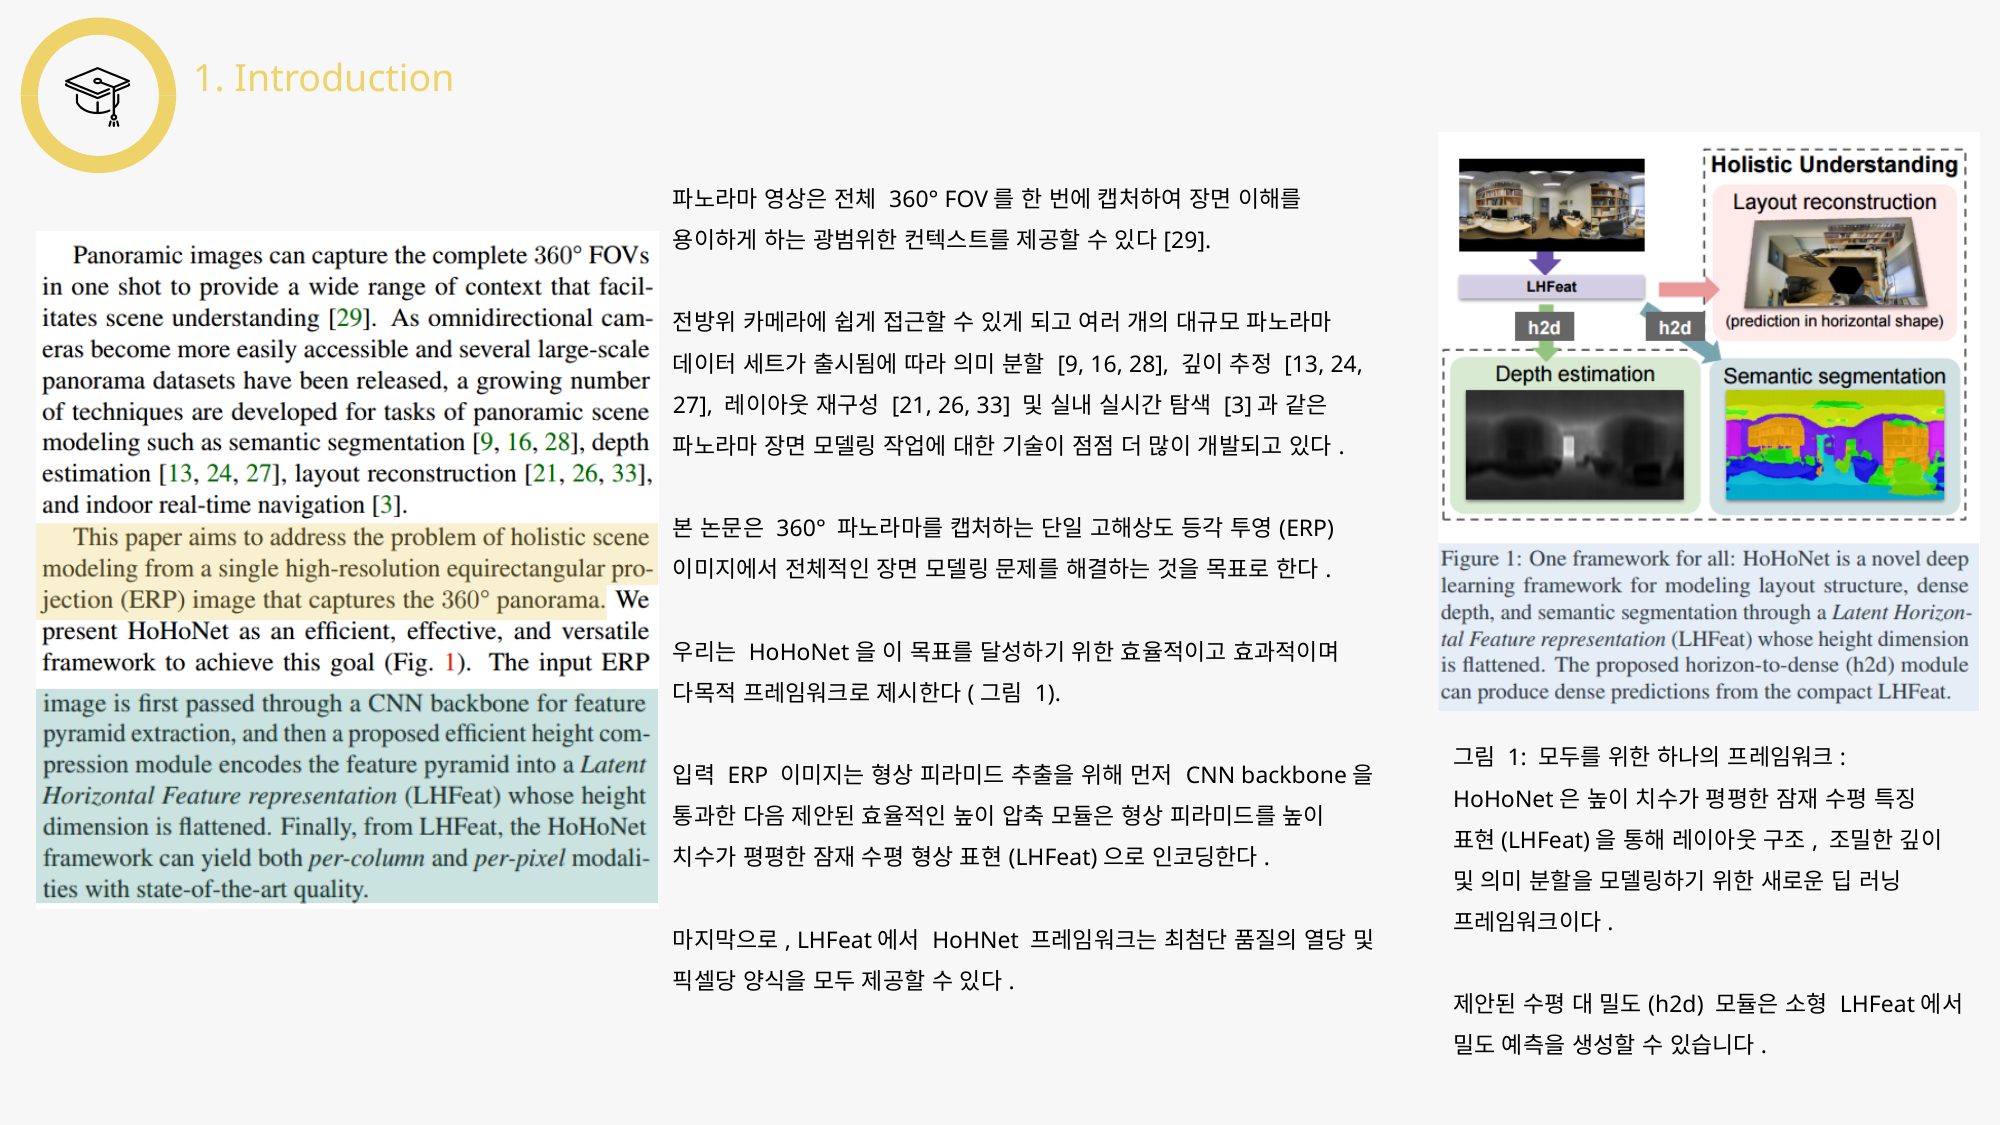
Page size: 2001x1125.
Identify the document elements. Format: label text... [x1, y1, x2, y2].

text_box [19, 96, 178, 175]
text_box 1. Introduction [178, 46, 479, 107]
text_box [19, 16, 178, 97]
picture [1438, 132, 1980, 712]
text_box 파노라마 영상은 전체 360° FOV를 한 번에 캡처하여 장면 이해를 용이하게 하는 광범위한 컨텍스트를 제공할 수 있다[29]. 전방위 카메라에 쉽게 접근할 수 있게 되고 여러 개의 대규모 파노라마 데이터 세트가 출시됨에 따라 의미 분할 [9, 16, 28], 깊이 추정 [13, 24, 27], 레이아웃 재구성 [21, 26, 33] 및 실내 실시간 탐색 [3]과 같은 파노라마 장면 모델링 작업에 대한 기술이 점점 더 많이 개발되고 있다. 본 논문은 360° 파노라마를 캡처하는 단일 고해상도 등각 투영(ERP) 이미지에서 전체적인 장면 모델링 문제를 해결하는 것을 목표로 한다. 우리는 HoHoNet을 이 목표를 달성하기 위한 효율적이고 효과적이며 다목적 프레임워크로 제시한다(그림 1). 입력 ERP 이미지는 형상 피라미드 추출을 위해 먼저 CNN backbone을 통과한 다음 제안된 효율적인 높이 압축 모듈은 형상 피라미드를 높이 치수가 평평한 잠재 수평 형상 표현(LHFeat)으로 인코딩한다. 마지막으로, LHFeat에서 HoHNet 프레임워크는 최첨단 품질의 열당 및 픽셀당 양식을 모두 제공할 수 있다. [658, 163, 1401, 1002]
picture [65, 65, 130, 129]
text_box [36, 230, 659, 909]
text_box 그림 1: 모두를 위한 하나의 프레임워크: HoHoNet은 높이 치수가 평평한 잠재 수평 특징 표현(LHFeat)을 통해 레이아웃 구조, 조밀한 깊이 및 의미 분할을 모델링하기 위한 새로운 딥 러닝 프레임워크이다. 제안된 수평 대 밀도(h2d) 모듈은 소형 LHFeat에서 밀도 예측을 생성할 수 있습니다. [1438, 721, 1980, 1066]
